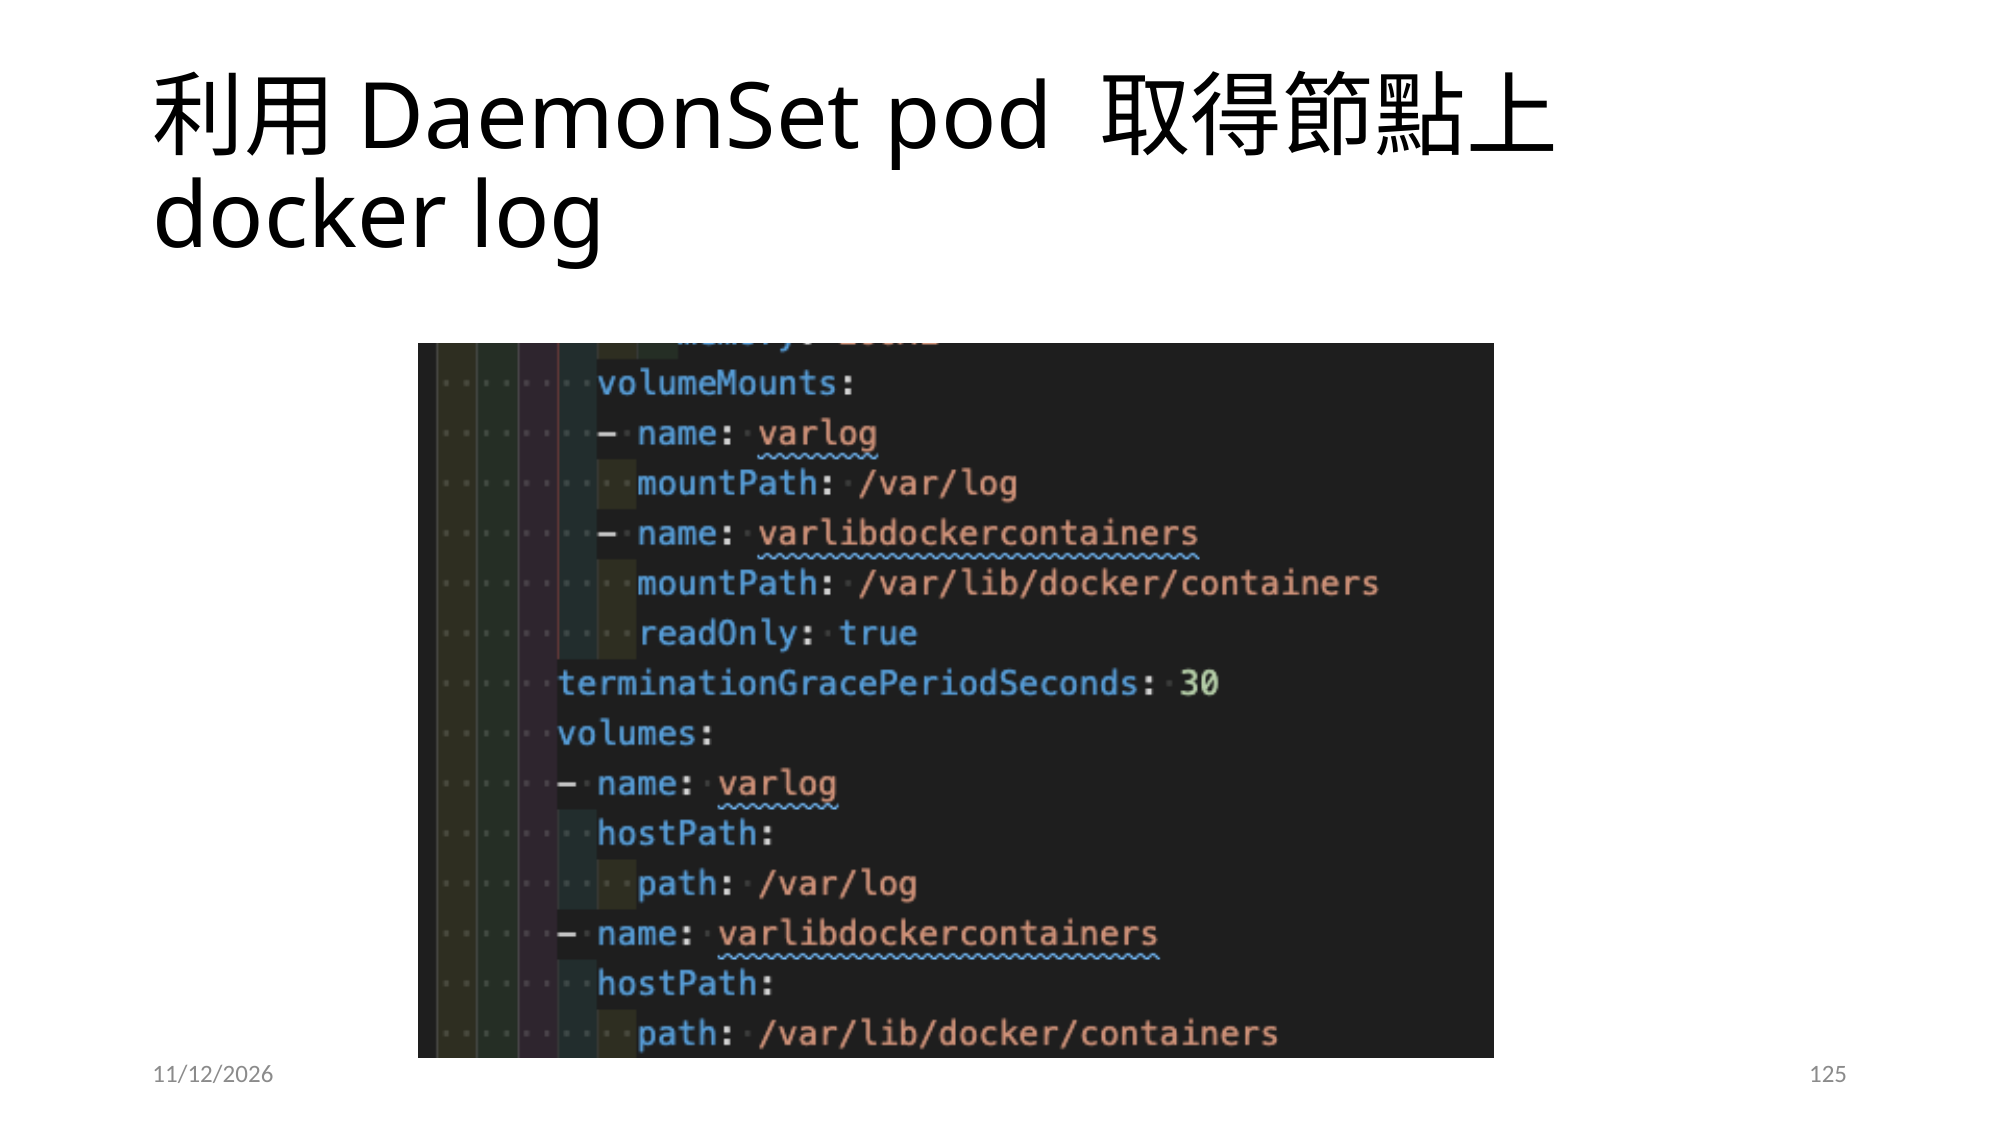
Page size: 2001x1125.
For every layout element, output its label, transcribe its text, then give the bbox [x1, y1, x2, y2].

slide_number 125 [1412, 1042, 1863, 1103]
list [137, 299, 1863, 1014]
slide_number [137, 1042, 588, 1103]
picture [418, 343, 1494, 1058]
title 利用DaemonSet pod 取得節點上docker log [137, 59, 1863, 278]
